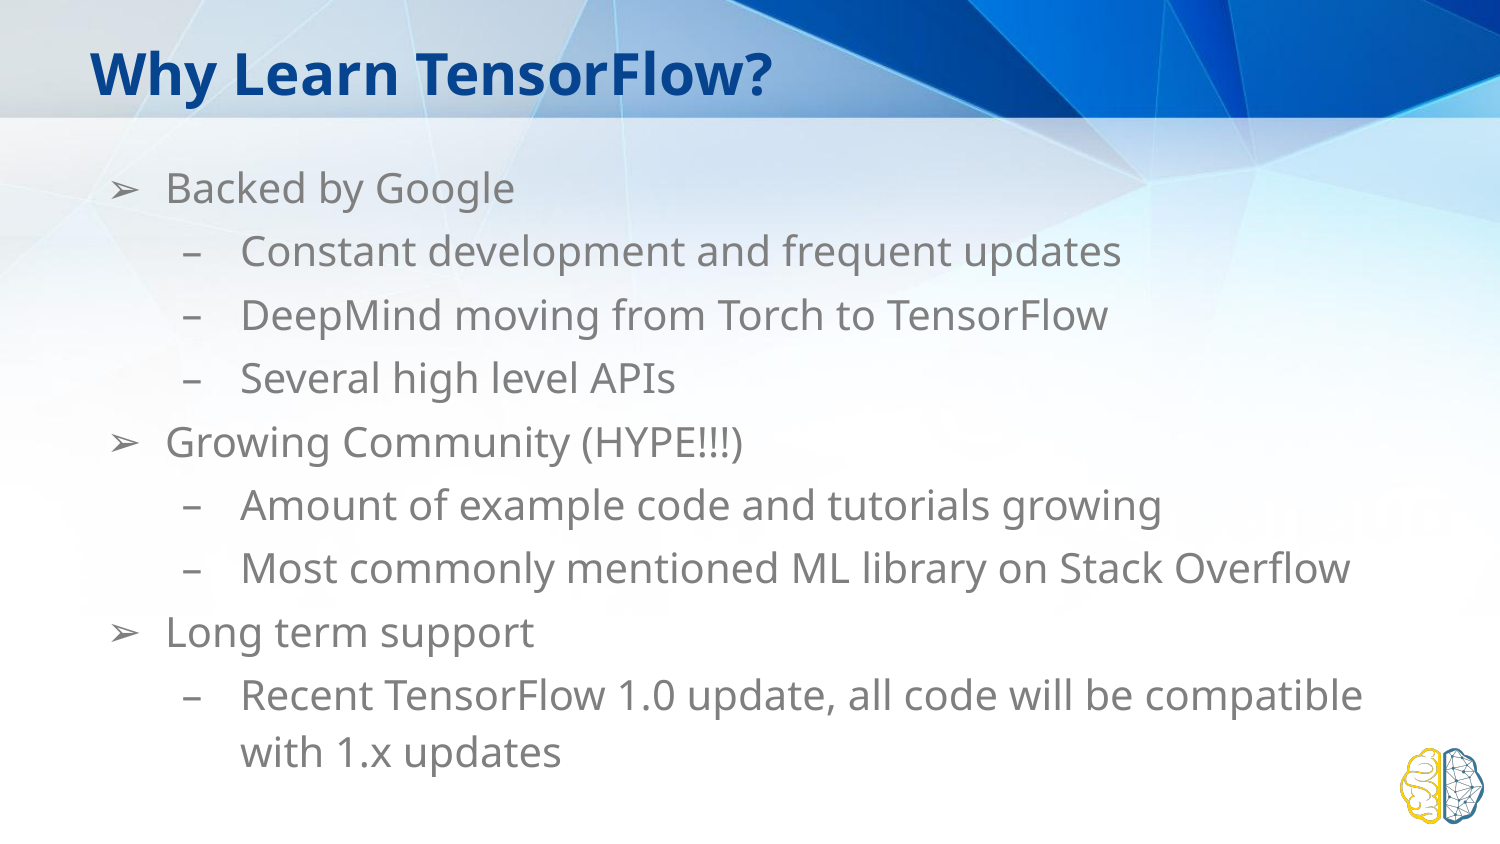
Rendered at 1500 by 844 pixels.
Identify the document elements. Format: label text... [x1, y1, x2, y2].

list Backed by Google Constant development and frequent updates DeepMind moving from Torch to TensorFlow Several high level APIs Growing Community (HYPE!!!) Amount of example code and tutorials growing Most commonly mentioned ML library on Stack Overflow Long term support Recent TensorFlow 1.0 update, all code will be compatible with 1.x updates [75, 146, 1425, 772]
picture [0, 0, 1500, 844]
title Why Learn TensorFlow? [75, 21, 1425, 122]
